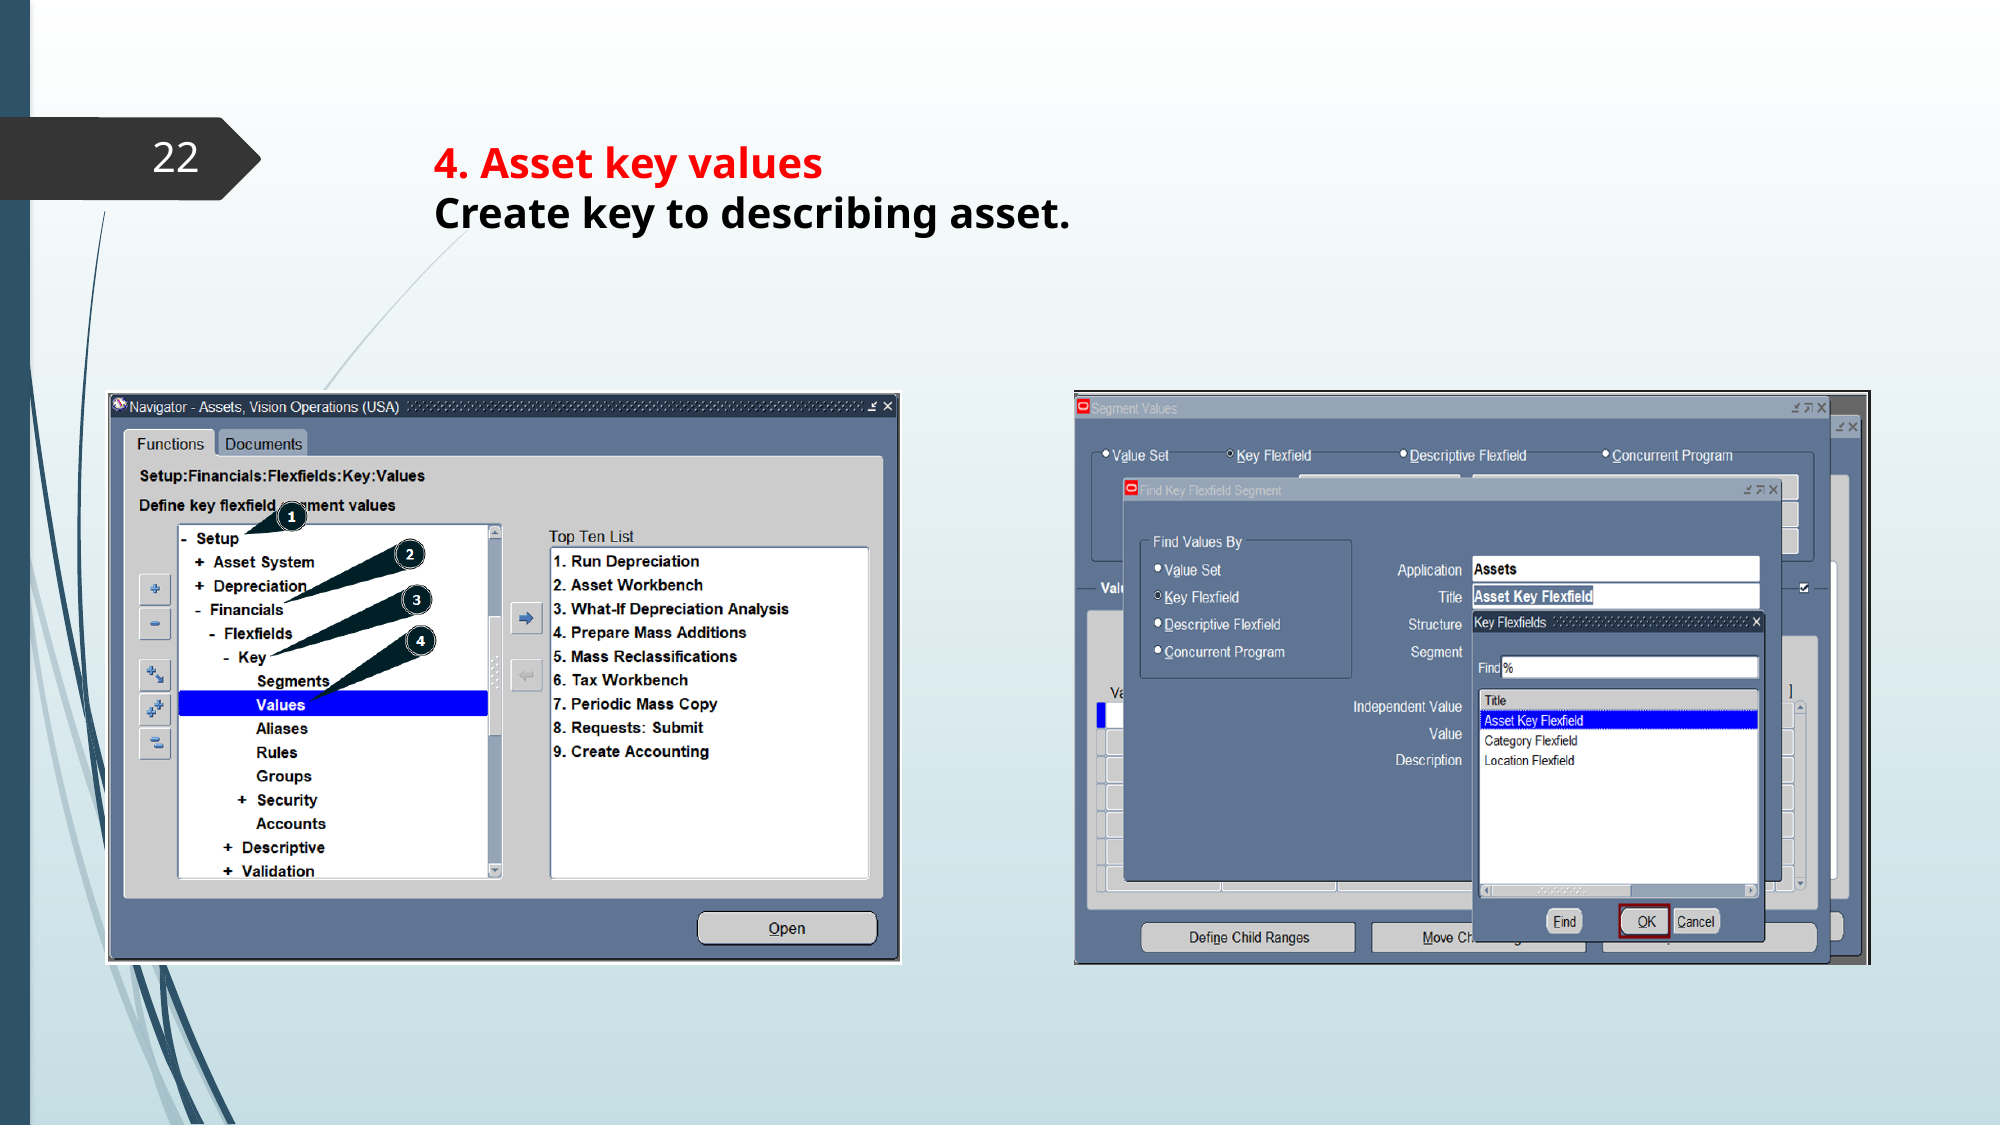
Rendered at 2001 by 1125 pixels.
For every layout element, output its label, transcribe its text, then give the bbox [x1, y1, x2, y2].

picture [1074, 390, 1872, 966]
text_box 4. Asset key values Create key to describing asset. [419, 129, 1474, 244]
slide_number 22 [87, 129, 216, 190]
picture [105, 390, 903, 966]
